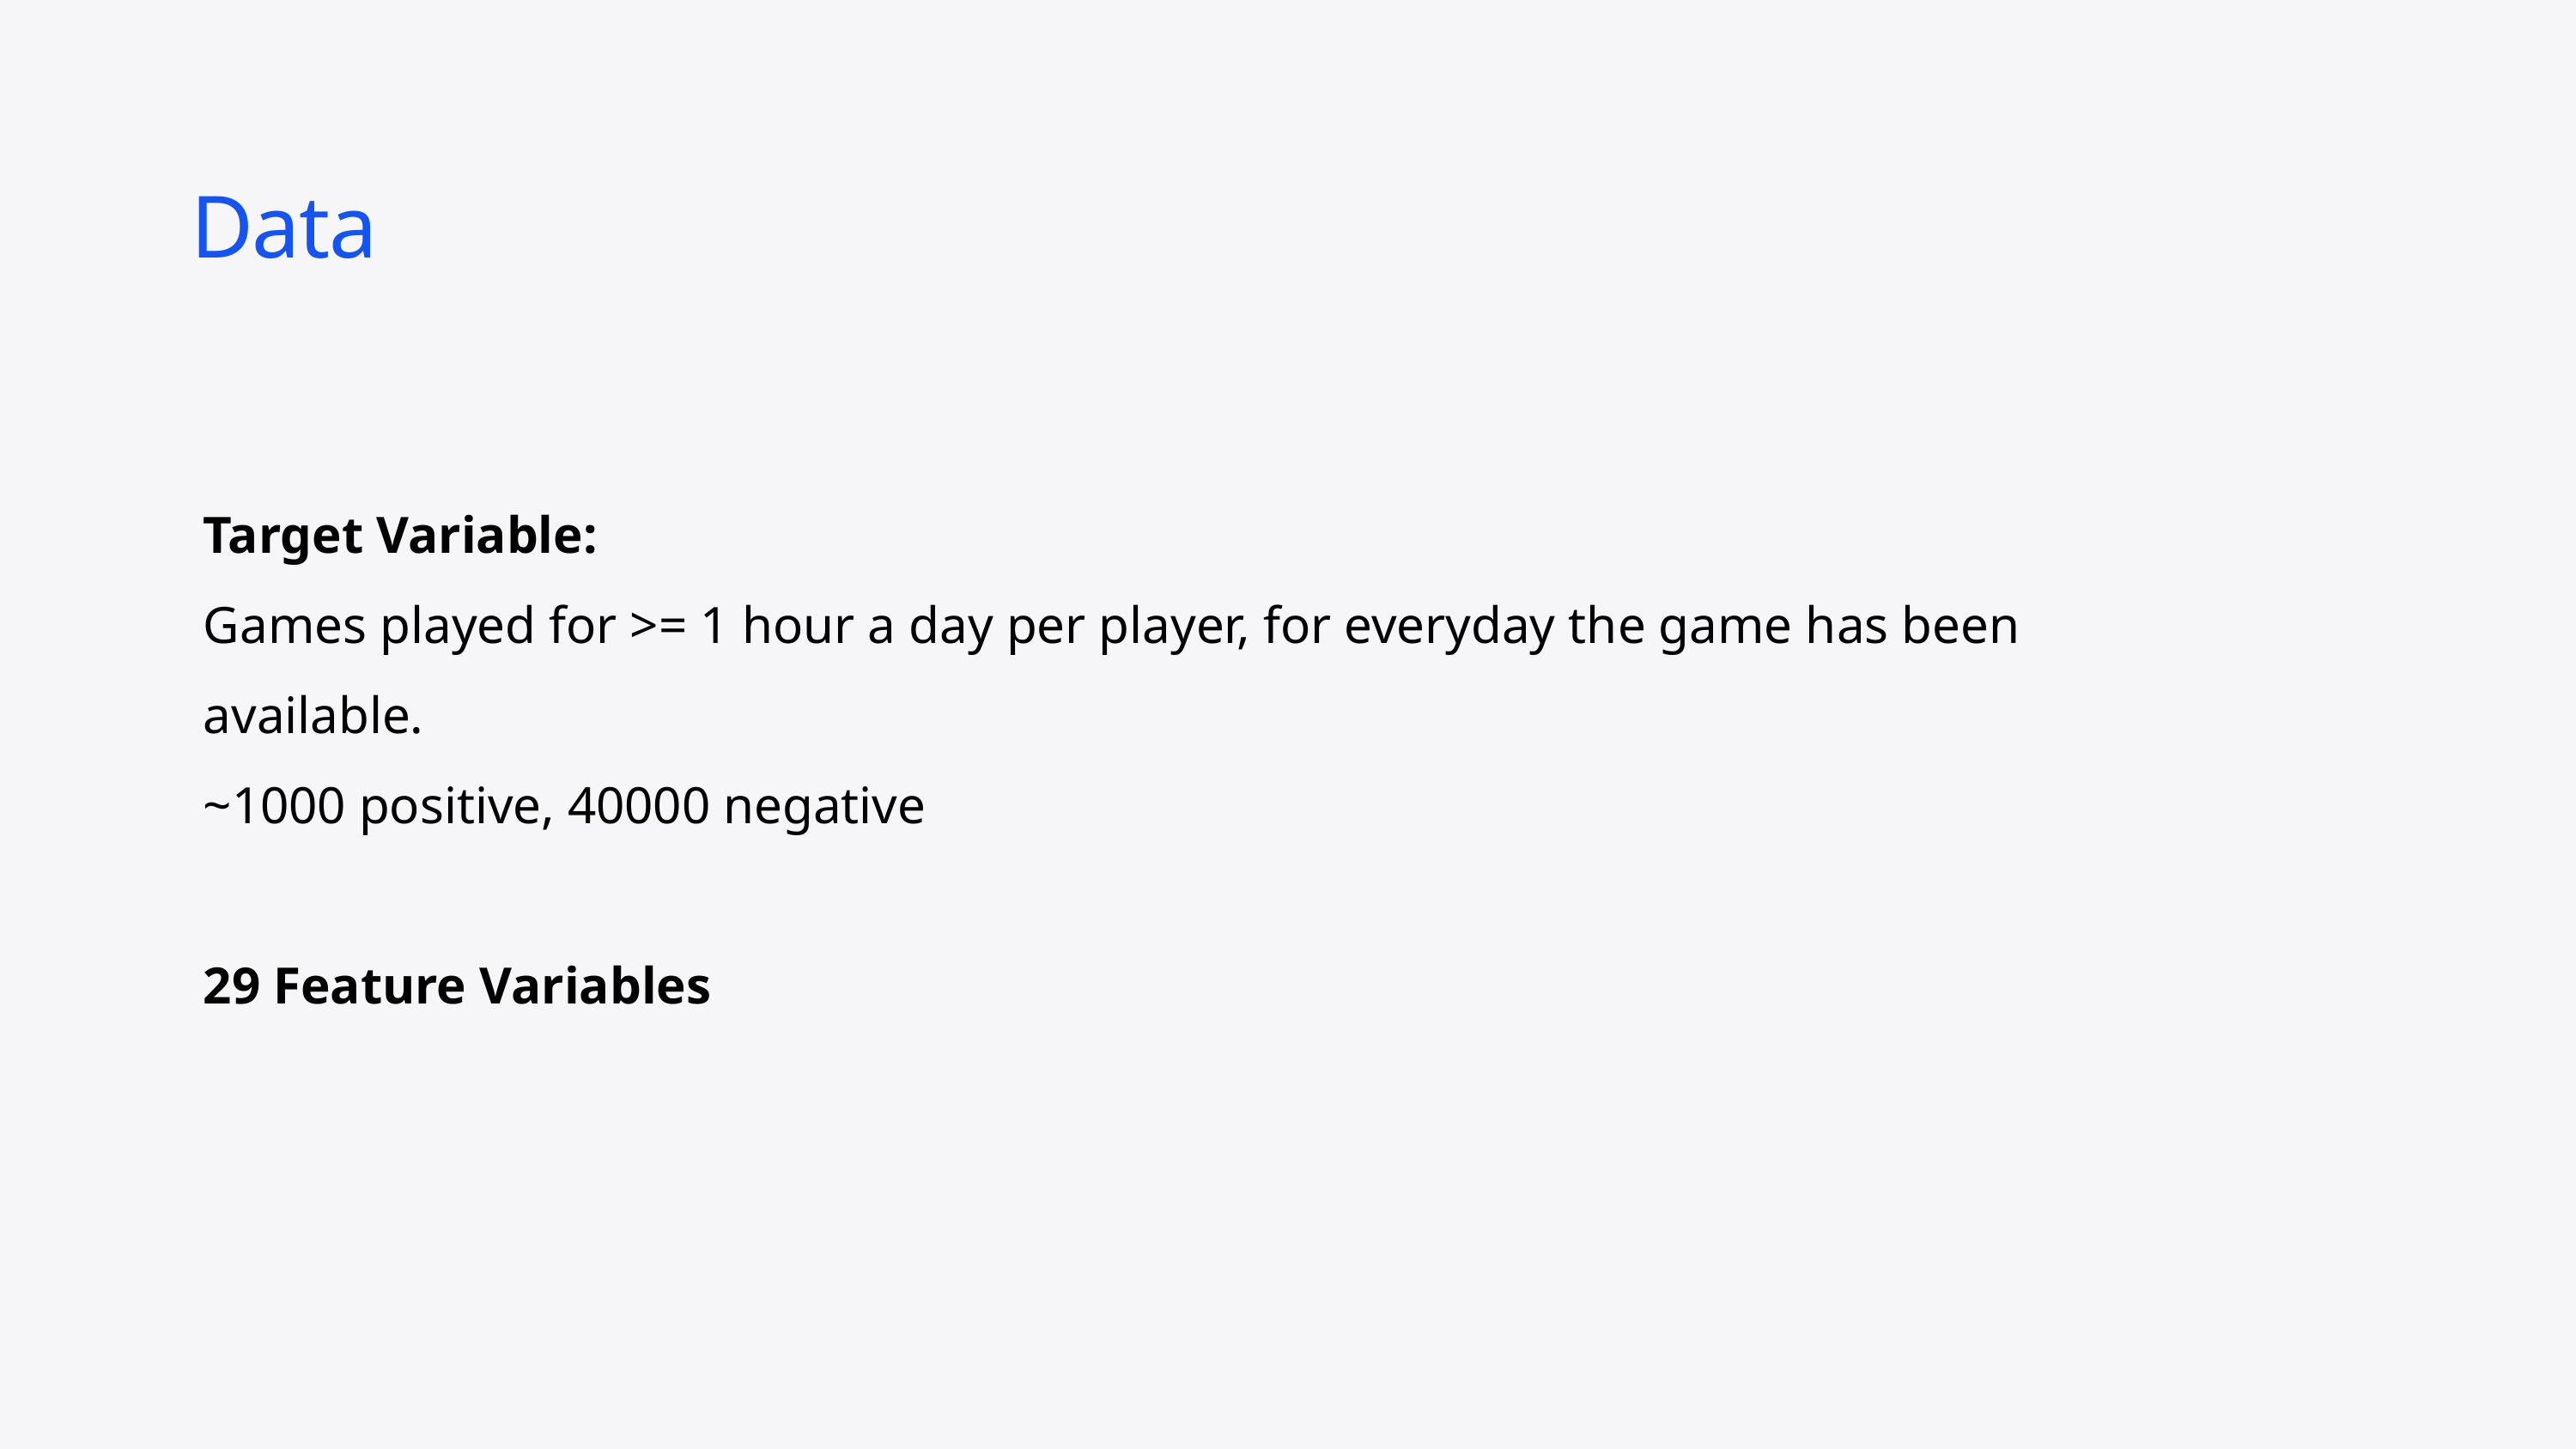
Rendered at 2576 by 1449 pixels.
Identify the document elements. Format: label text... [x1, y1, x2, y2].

text_box Target Variable: Games played for >= 1 hour a day per player, for everyday the game has been available. ~1000 positive, 40000 negative 29 Feature Variables [191, 466, 2168, 1021]
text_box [190, 163, 2385, 362]
